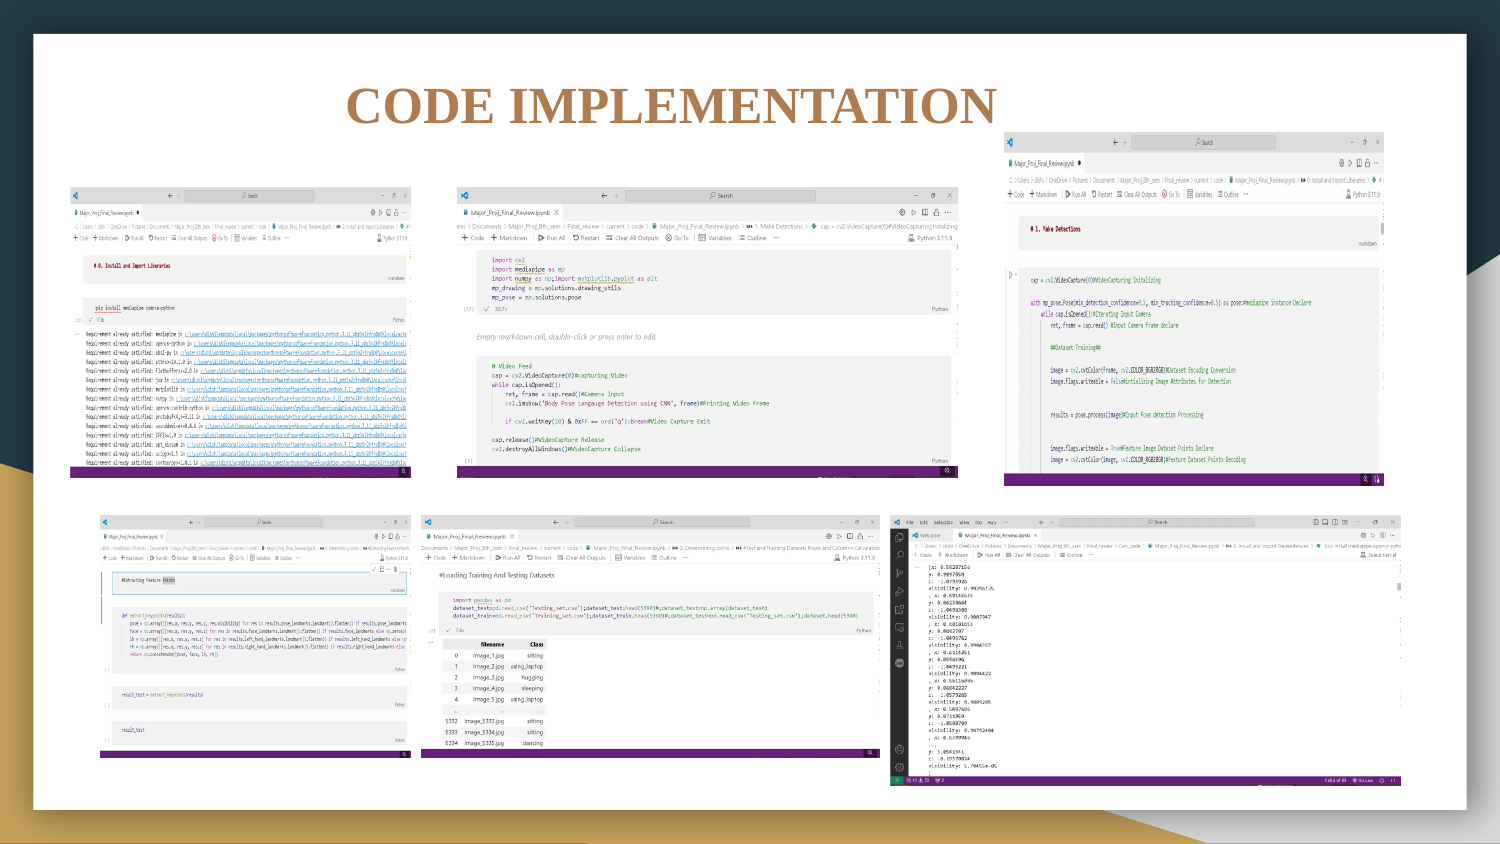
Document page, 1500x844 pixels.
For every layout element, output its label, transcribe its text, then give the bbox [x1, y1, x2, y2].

picture [70, 186, 411, 479]
picture [100, 515, 411, 759]
text_box CODE IMPLEMENTATION [330, 56, 1112, 149]
picture [457, 186, 958, 479]
picture [1004, 131, 1384, 486]
picture [420, 515, 881, 759]
picture [890, 515, 1401, 786]
